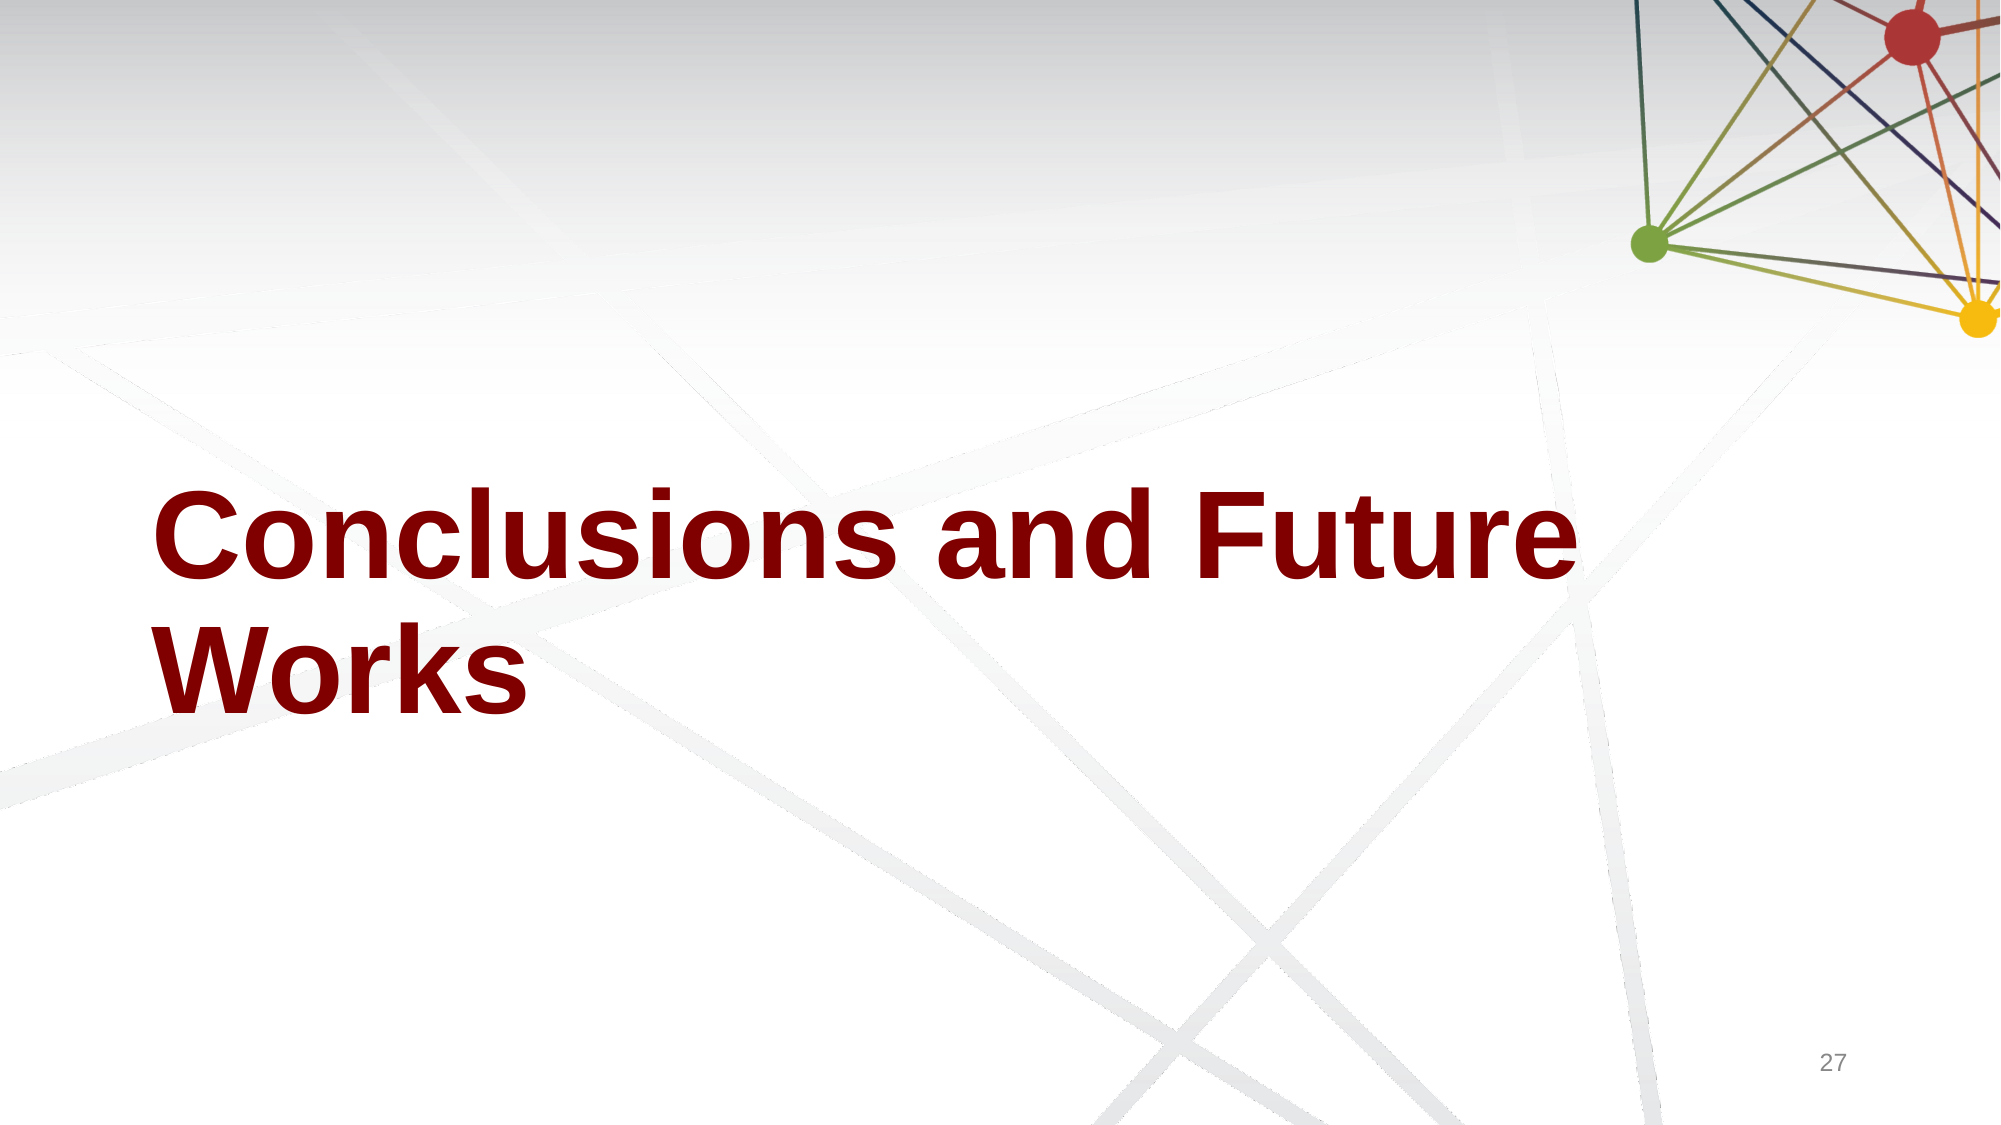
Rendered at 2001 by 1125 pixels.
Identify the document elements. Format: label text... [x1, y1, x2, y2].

picture [0, 0, 2001, 1125]
slide_number ‹#› [1637, 1035, 1863, 1088]
title Conclusions and Future Works [136, 280, 1862, 749]
